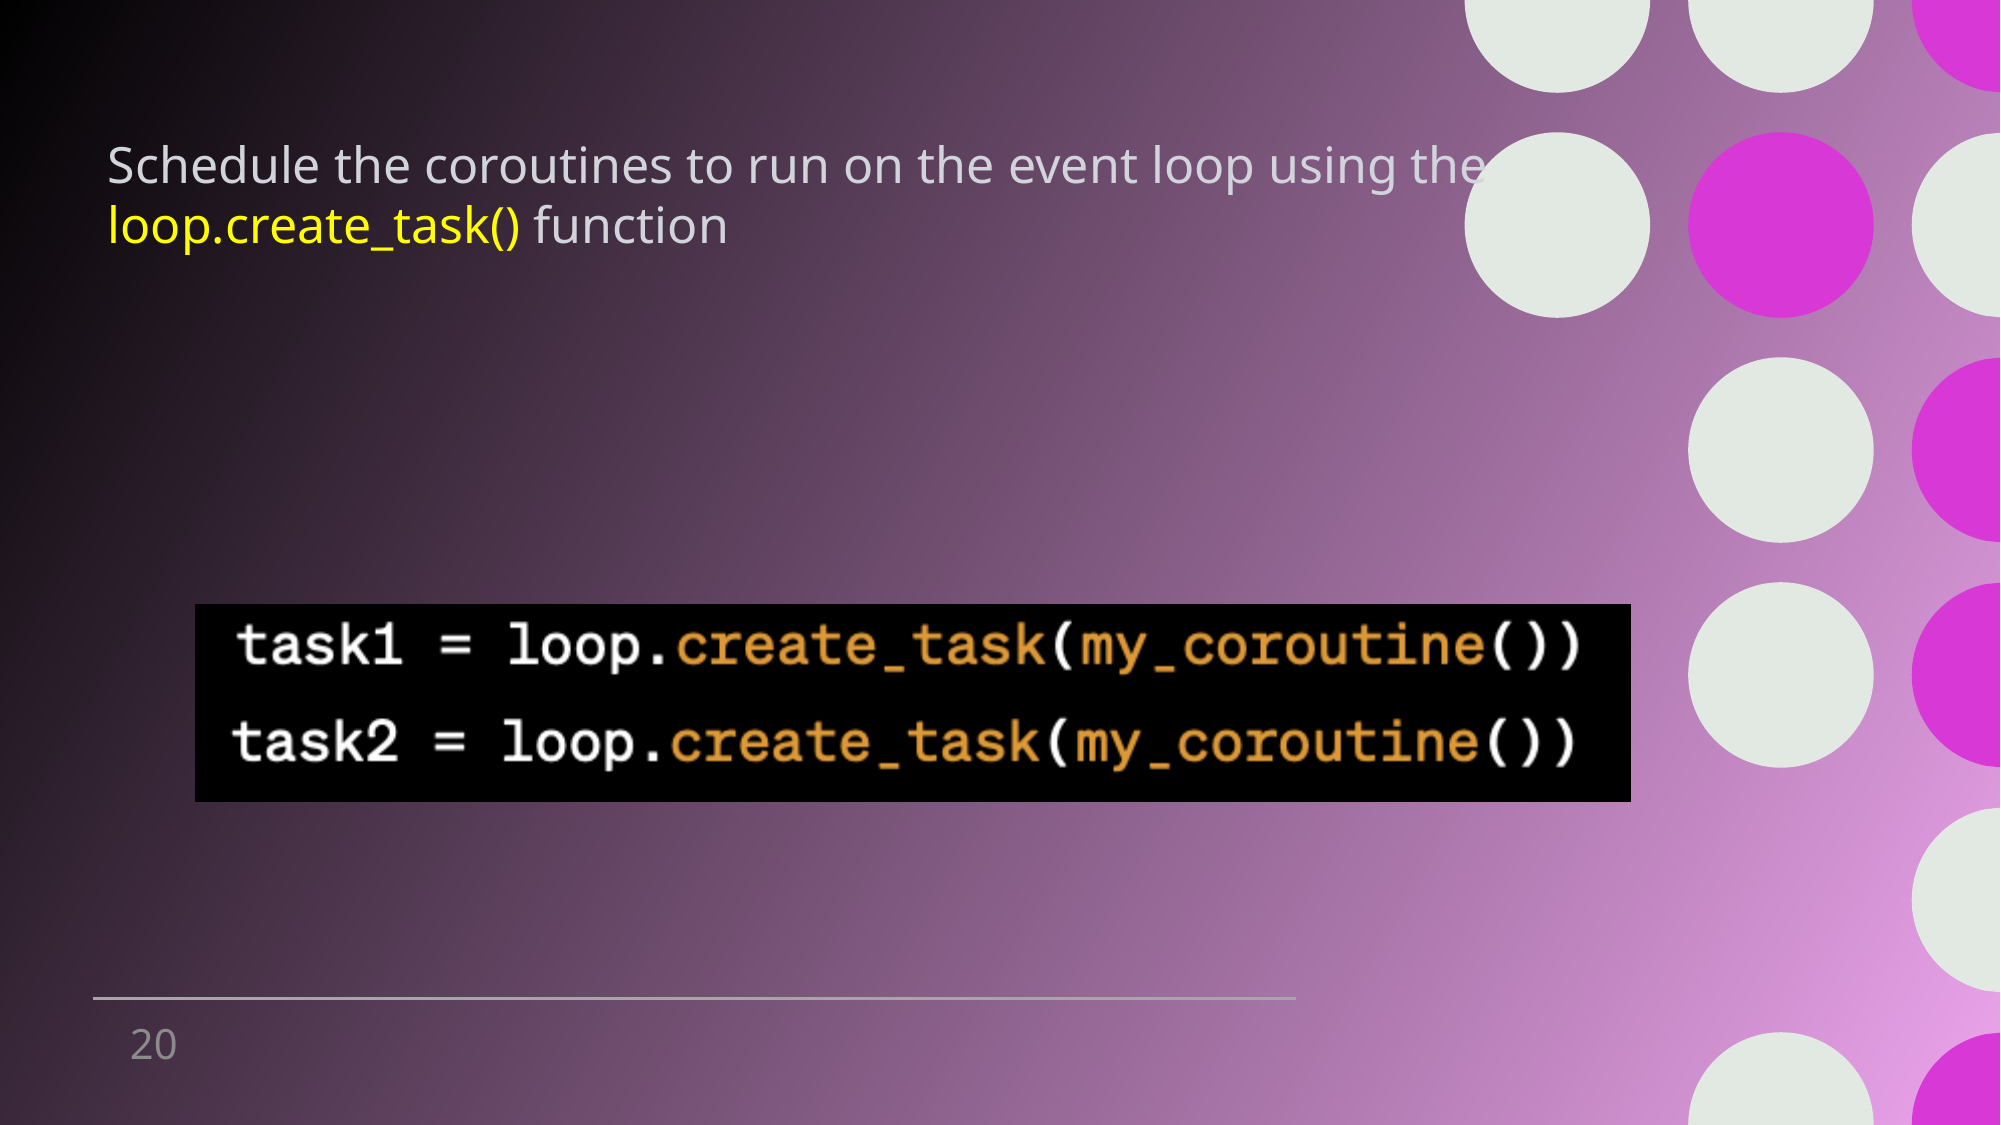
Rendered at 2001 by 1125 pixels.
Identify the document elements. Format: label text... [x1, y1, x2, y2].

title Schedule the coroutines to run on the event loop using the loop.create_task() function [92, 126, 1505, 417]
slide_number 20 [59, 1016, 193, 1077]
picture [195, 604, 1631, 802]
